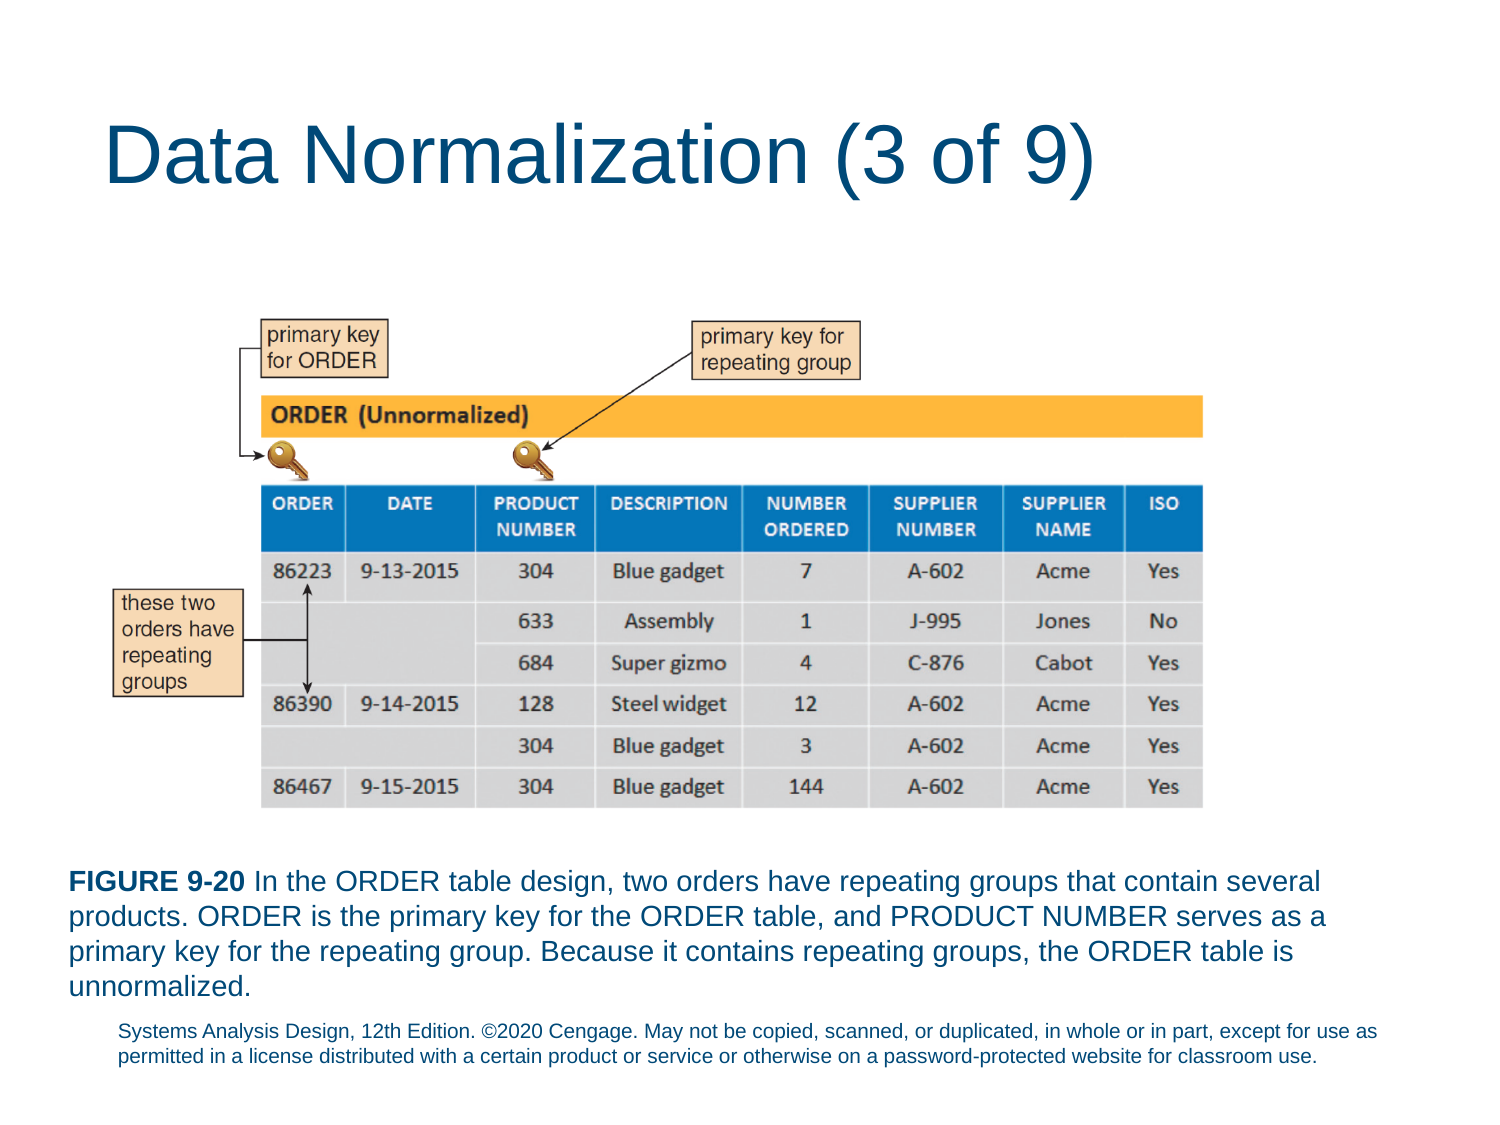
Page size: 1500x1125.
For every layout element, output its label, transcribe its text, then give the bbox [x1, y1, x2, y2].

footer Systems Analysis Design, 12th Edition. ©2020 Cengage. May not be copied, scanned, or duplicated, in whole or in part, except for use as permitted in a license distributed with a certain product or service or otherwise on a password-protected website for classroom use. [103, 1009, 1397, 1070]
title Data Normalization (3 of 9) [103, 111, 1397, 243]
picture [108, 314, 1206, 811]
text_box FIGURE 9-20 In the ORDER table design, two orders have repeating groups that contain several products. ORDER is the primary key for the ORDER table, and PRODUCT NUMBER serves as a primary key for the repeating group. Because it contains repeating groups, the ORDER table is unnormalized. [53, 855, 1447, 1010]
